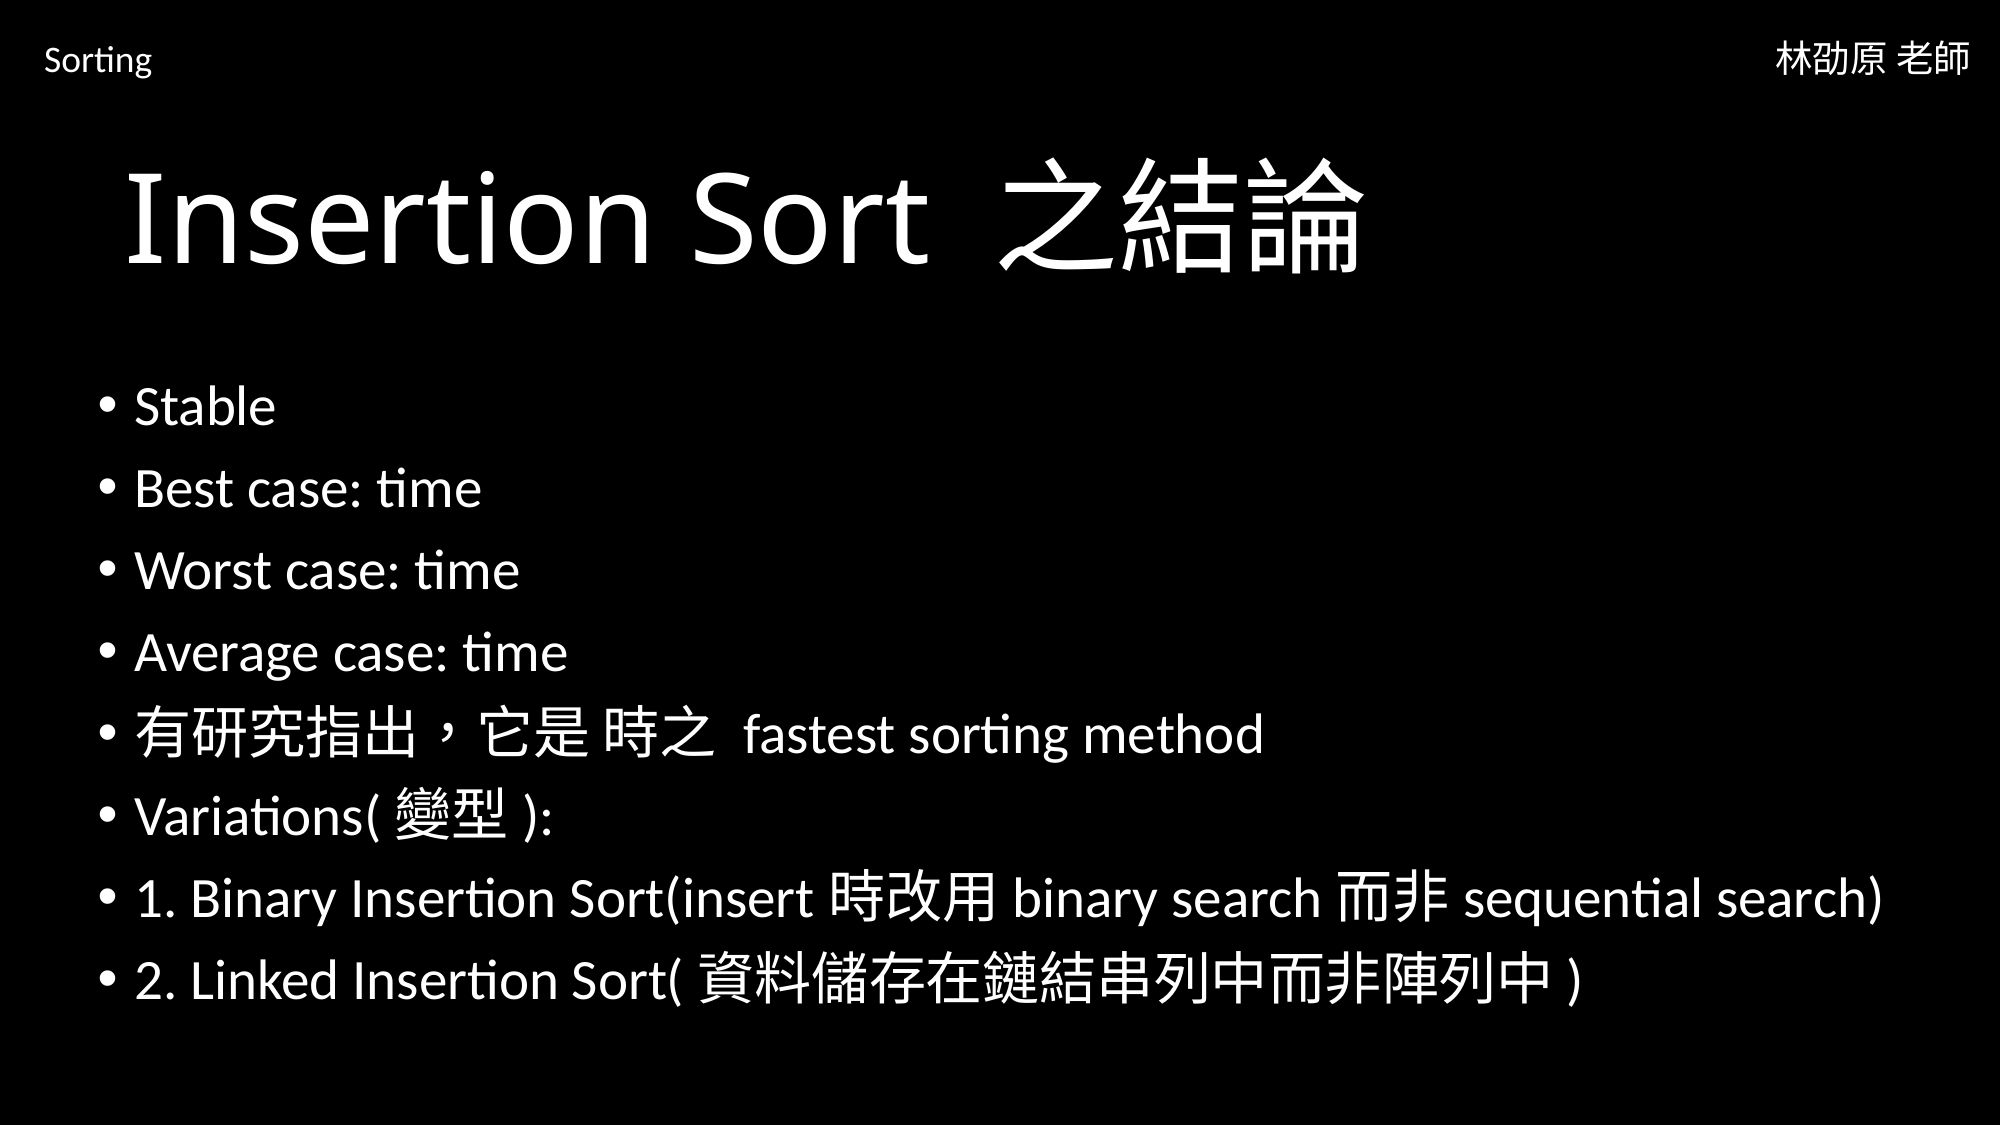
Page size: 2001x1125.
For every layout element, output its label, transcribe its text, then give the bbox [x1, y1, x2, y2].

text_box 林劭原 老師 [1760, 27, 1987, 87]
text_box Sorting [29, 27, 168, 87]
title Insertion Sort 之結論 [109, 114, 1905, 333]
